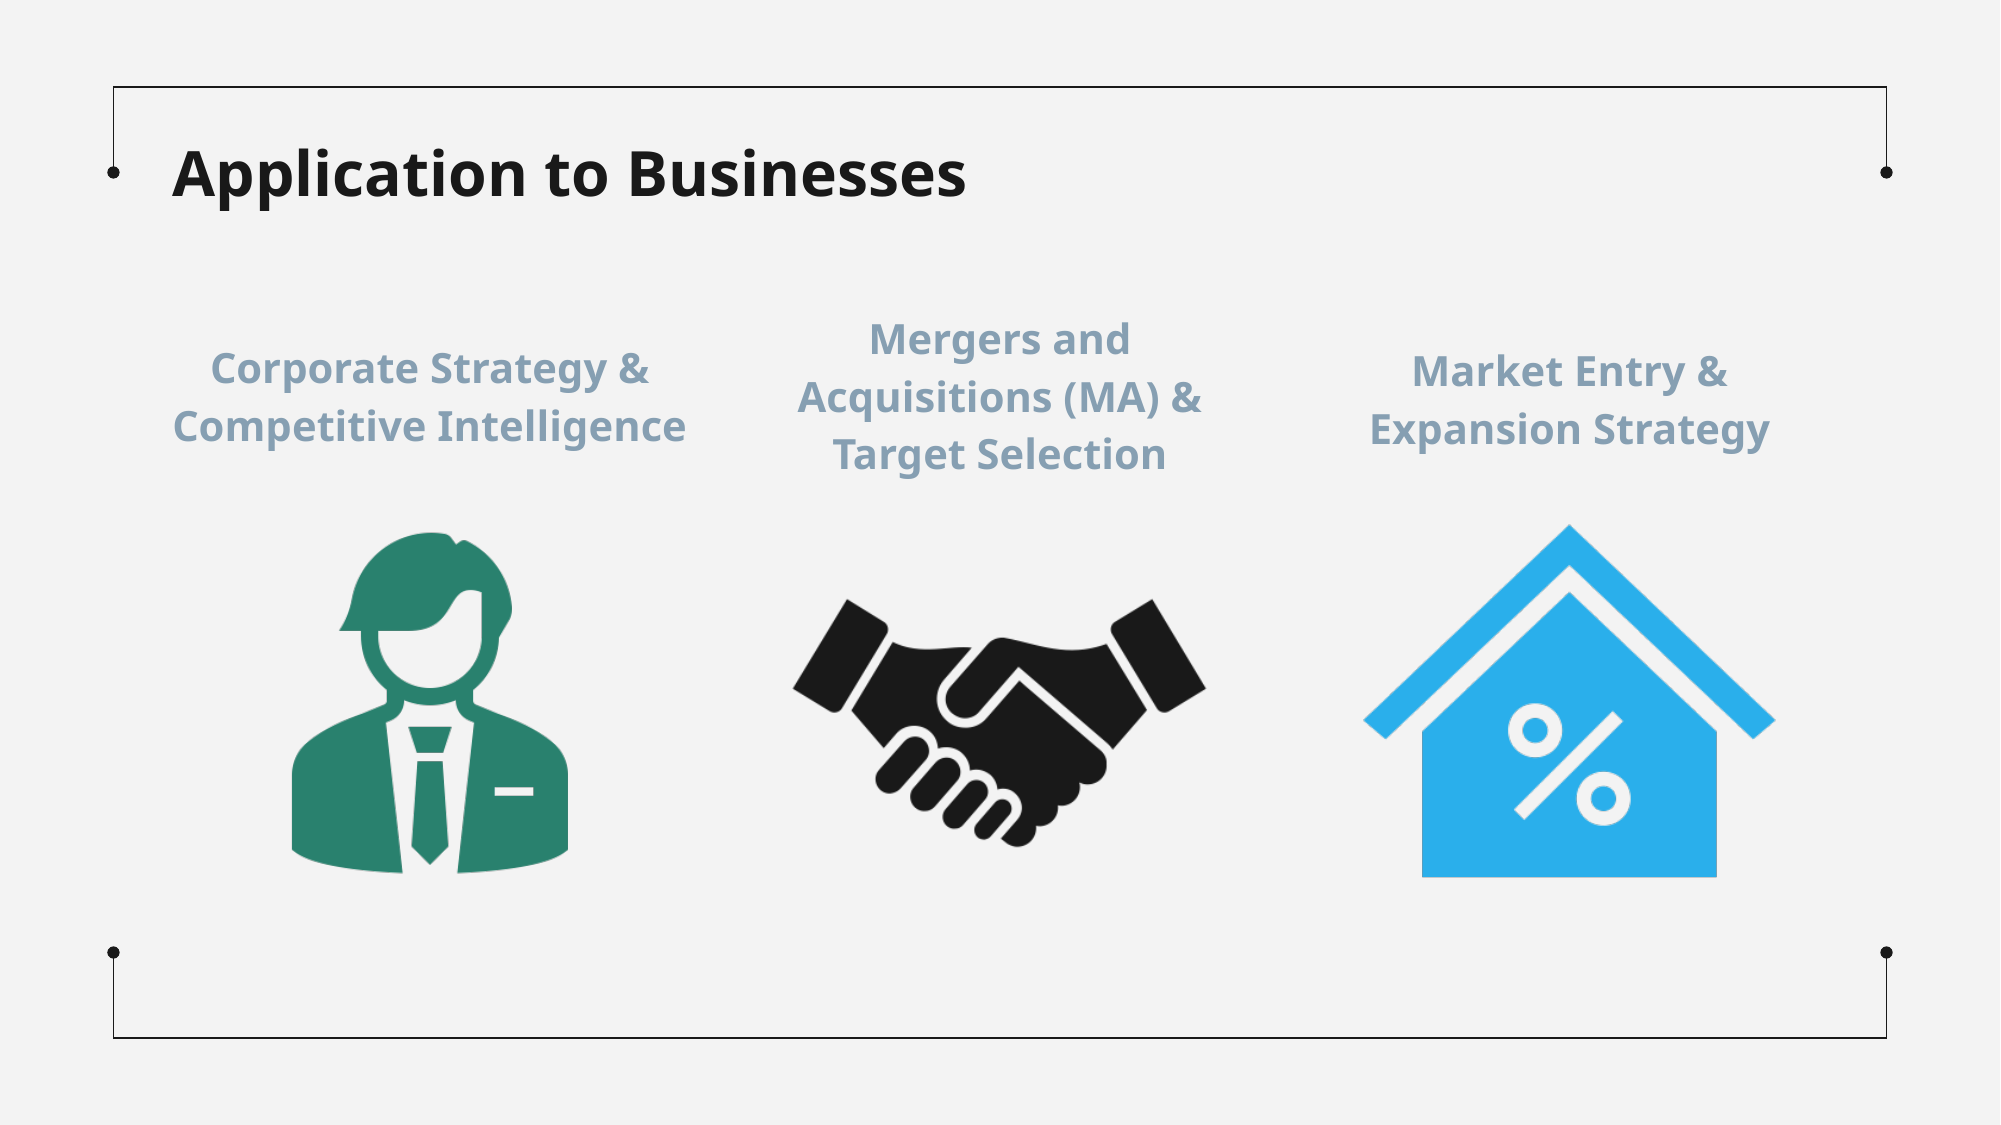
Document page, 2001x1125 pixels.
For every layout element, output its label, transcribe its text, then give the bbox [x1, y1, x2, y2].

text_box Corporate Strategy & Competitive Intelligence [125, 339, 715, 445]
picture [1334, 465, 1805, 936]
title Application to Businesses [157, 118, 1844, 244]
picture [222, 493, 637, 908]
text_box Market Entry & Expansion Strategy [1295, 339, 1844, 451]
text_box Mergers and Acquisitions (MA) & Target Selection [715, 317, 1285, 467]
picture [771, 494, 1229, 952]
